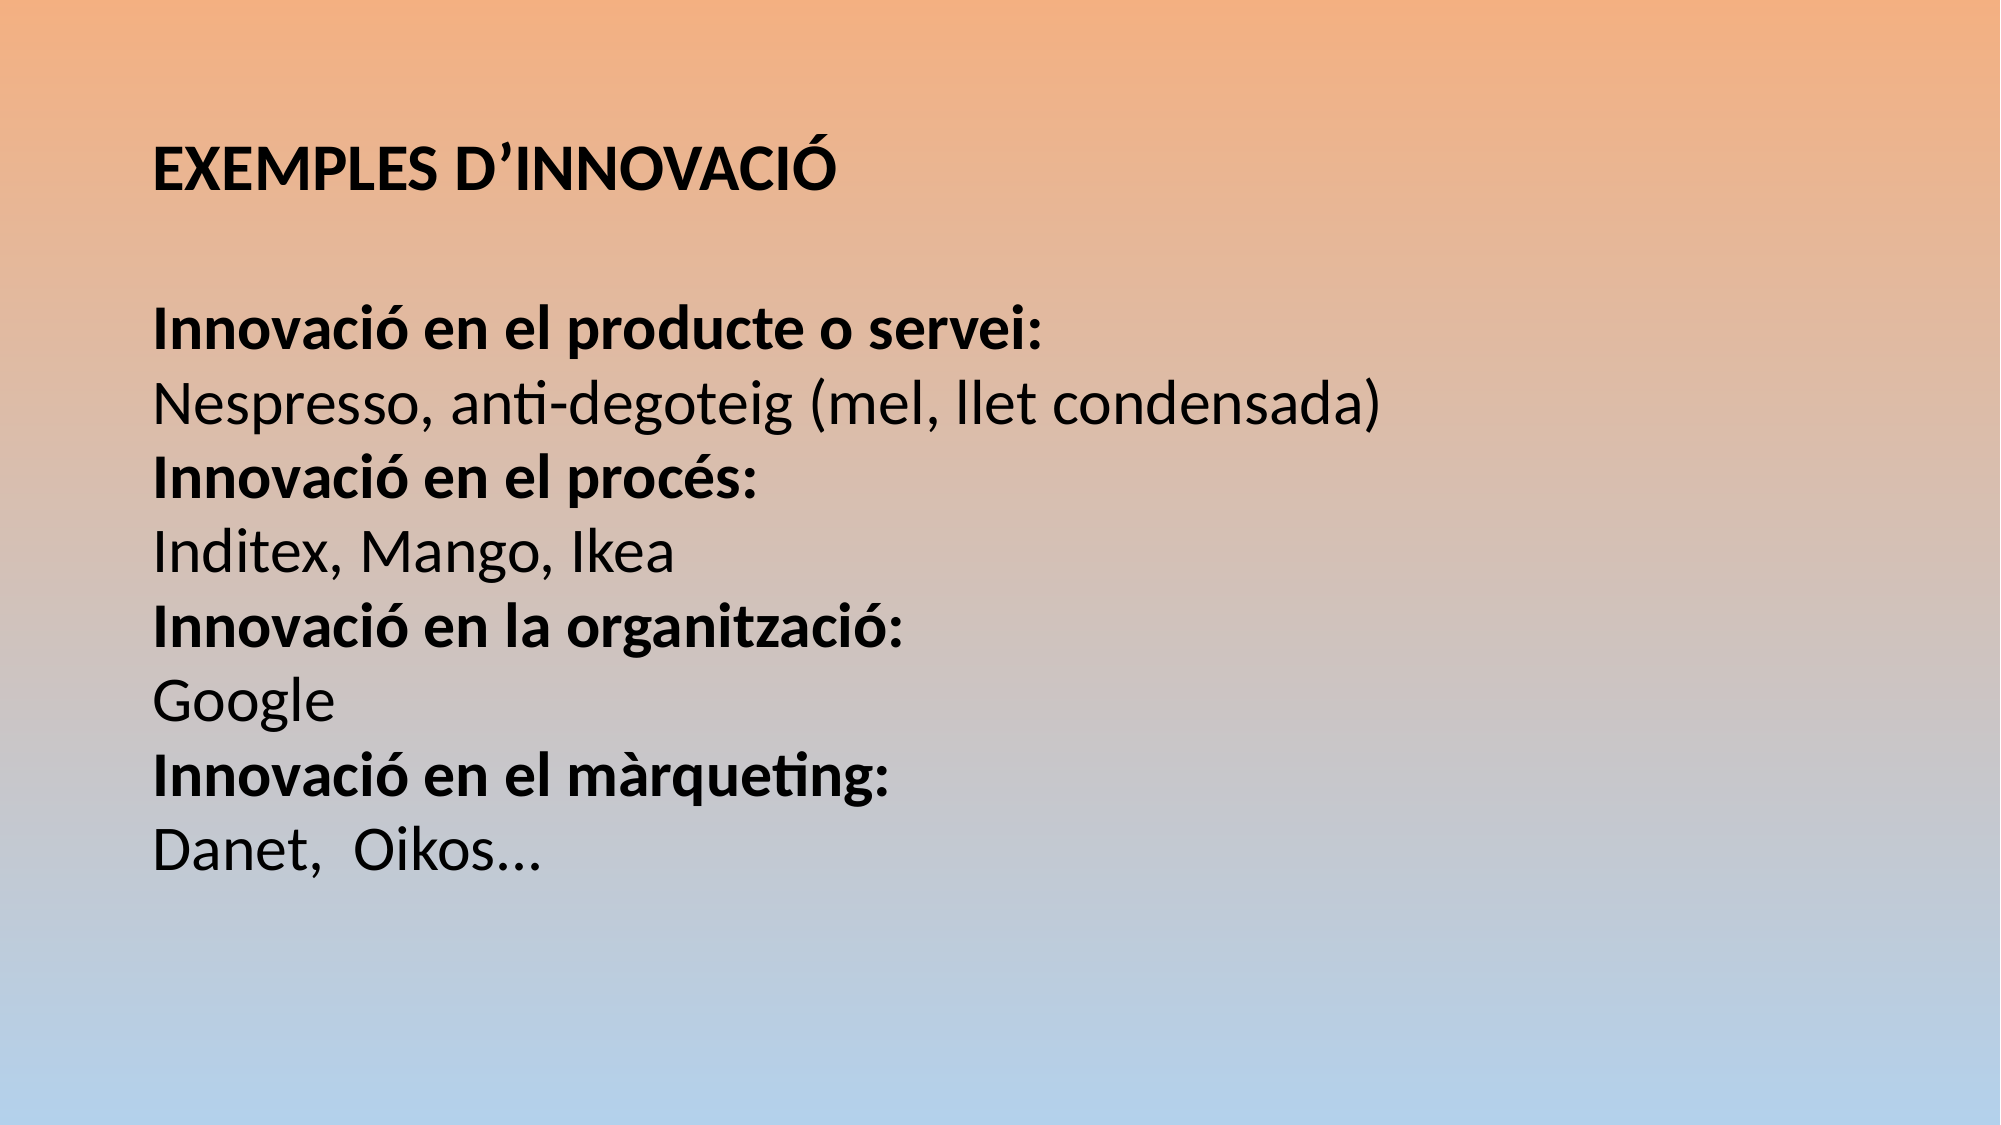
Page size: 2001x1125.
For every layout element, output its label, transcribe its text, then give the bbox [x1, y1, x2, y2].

title EXEMPLES D’INNOVACIÓ [137, 59, 1863, 278]
list Innovació en el producte o servei: Nespresso, anti-degoteig (mel, llet condensada) Innovació en el procés: Inditex, Mango, Ikea Innovació en la organització: Google Innovació en el màrqueting: Danet, Oikos... [137, 299, 1863, 1014]
